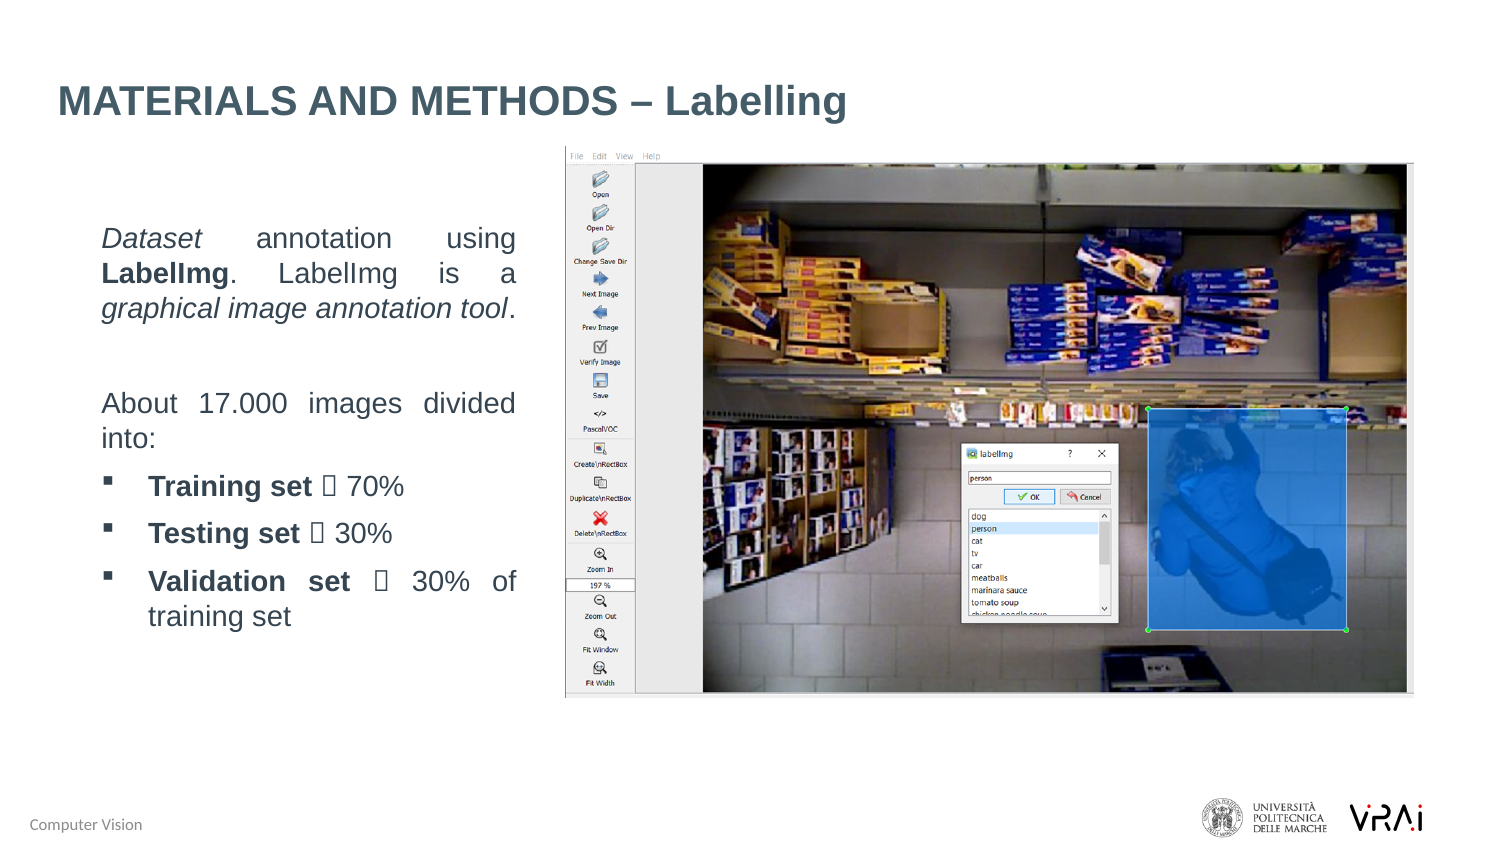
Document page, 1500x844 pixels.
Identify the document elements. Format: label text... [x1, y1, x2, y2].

picture [565, 146, 1414, 698]
text_box Dataset annotation using LabelImg. LabelImg is a graphical image annotation tool. About 17.000 images divided into: Training set  70% Testing set  30% Validation set  30% of training set [86, 212, 532, 663]
picture [1349, 801, 1426, 834]
text_box MATERIALS AND METHODS – Labelling [57, 73, 1257, 124]
picture [1192, 790, 1332, 841]
